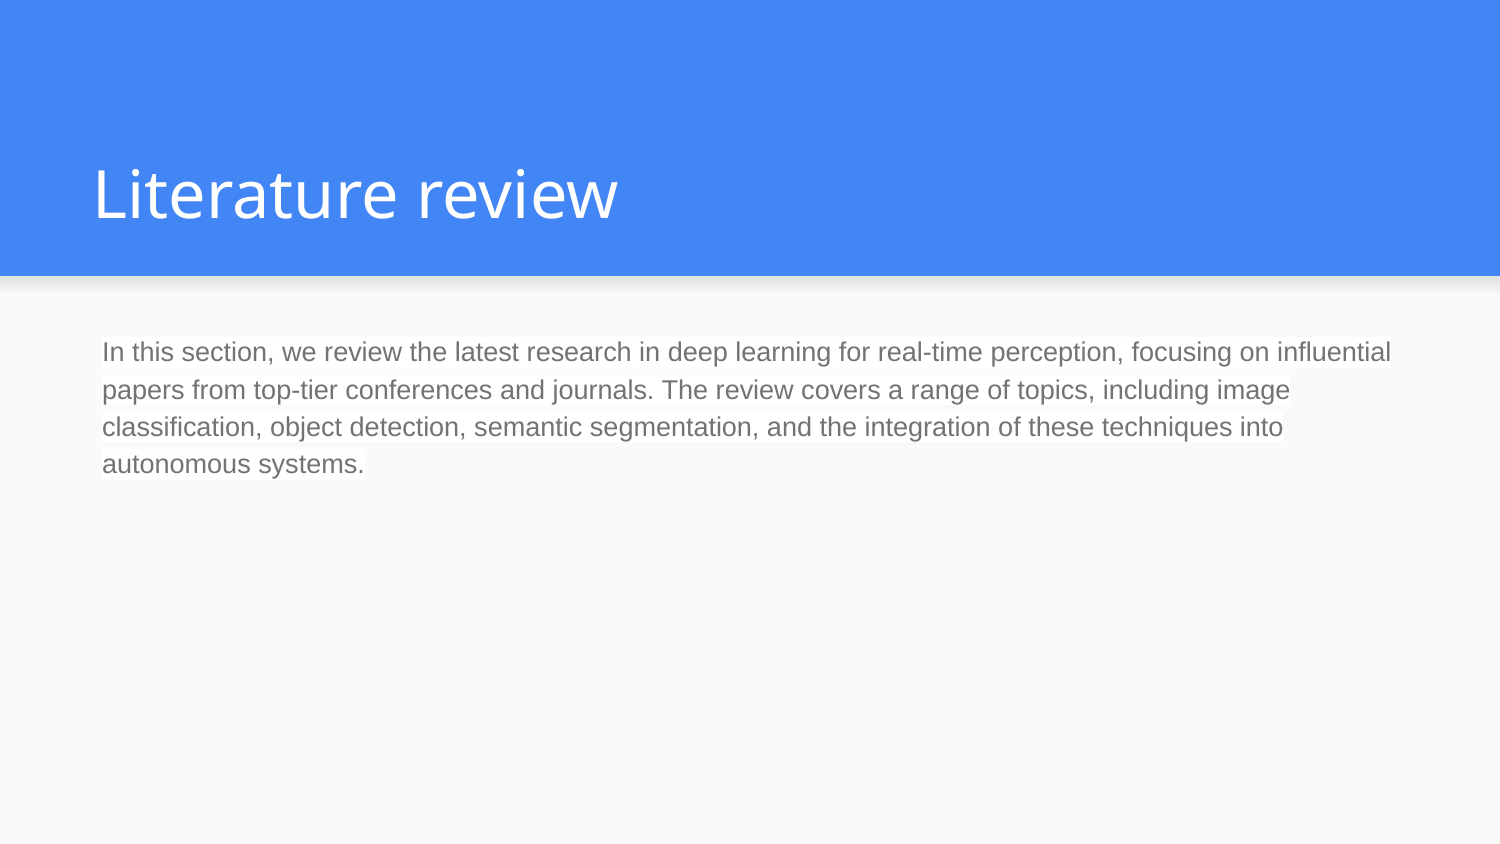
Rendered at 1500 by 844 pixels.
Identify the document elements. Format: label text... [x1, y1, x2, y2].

list In this section, we review the latest research in deep learning for real-time perception, focusing on influential papers from top-tier conferences and journals. The review covers a range of topics, including image classification, object detection, semantic segmentation, and the integration of these techniques into autonomous systems. [86, 314, 1409, 637]
title Literature review [77, 121, 1427, 248]
